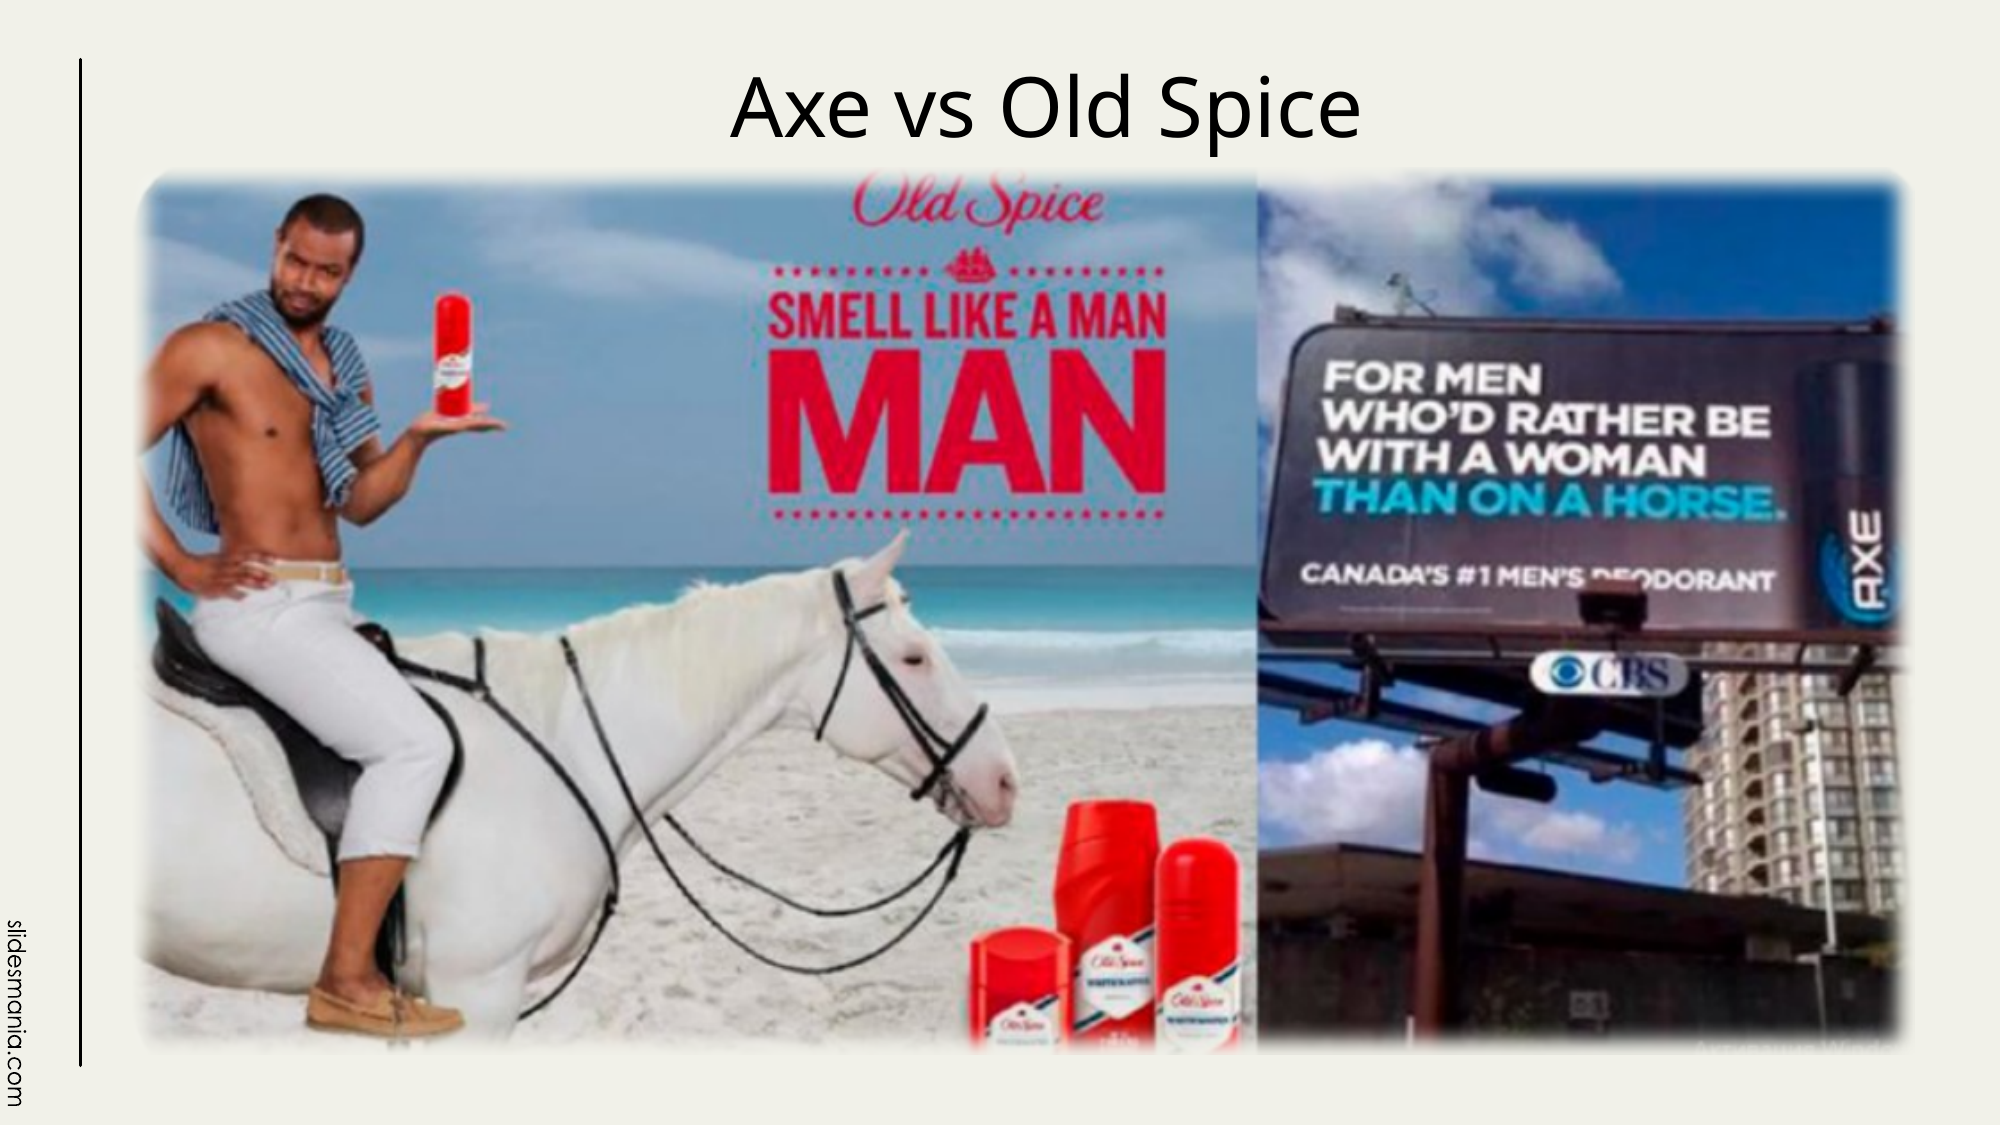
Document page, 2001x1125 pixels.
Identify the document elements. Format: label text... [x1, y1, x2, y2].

picture [131, 167, 1916, 1056]
title Axe vs Old Spice [710, 0, 1567, 166]
